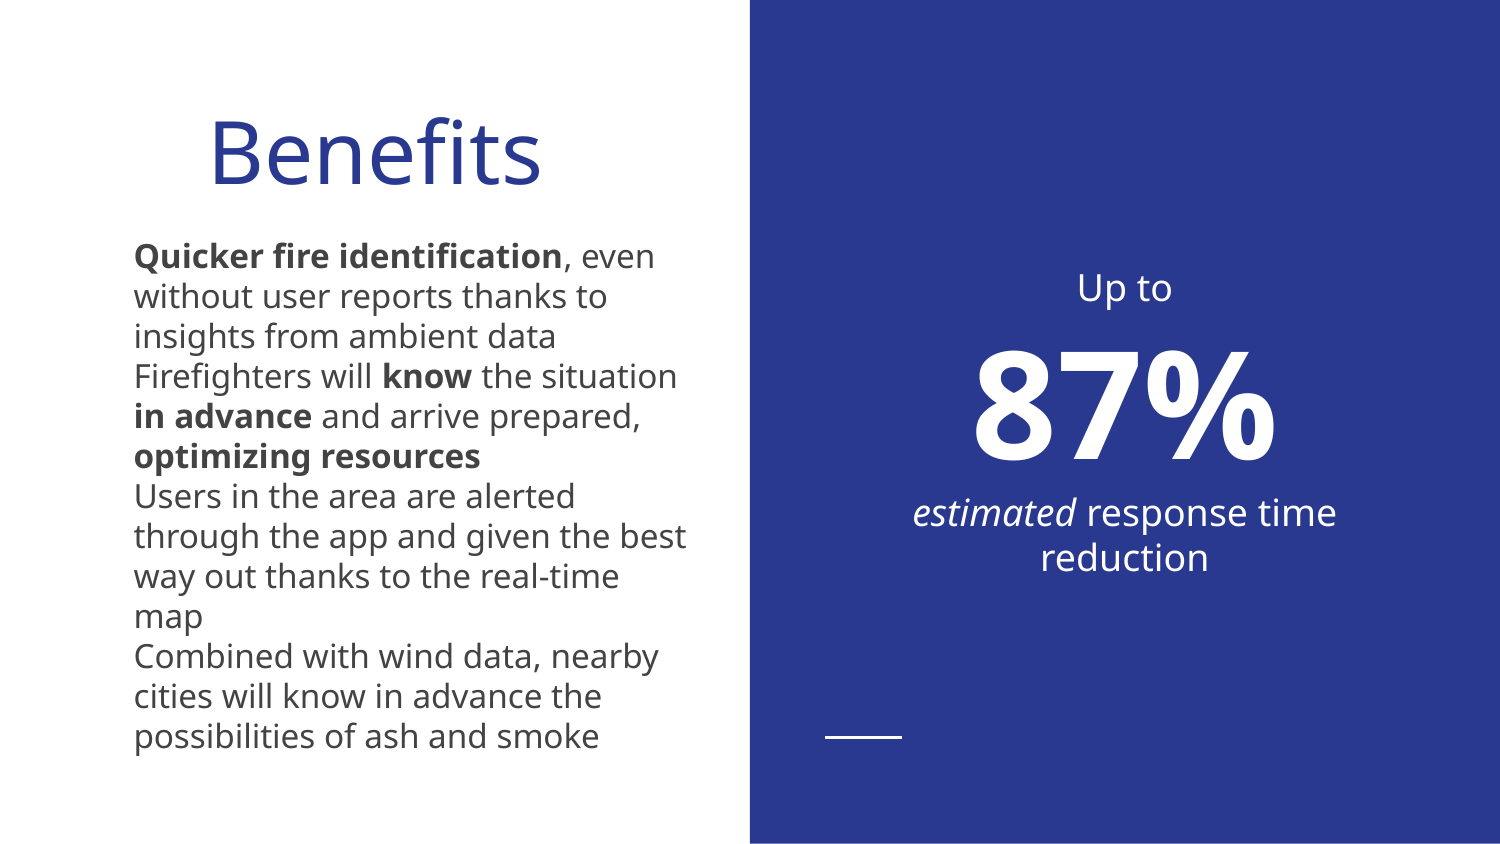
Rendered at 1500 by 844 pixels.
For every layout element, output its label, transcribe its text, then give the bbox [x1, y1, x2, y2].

subtitle Quicker fire identification, even without user reports thanks to insights from ambient data Firefighters will know the situation in advance and arrive prepared, optimizing resources Users in the area are alerted through the app and given the best way out thanks to the real-time map Combined with wind data, nearby cities will know in advance the possibilities of ash and smoke [43, 220, 708, 725]
title Benefits [43, 82, 708, 220]
list Up to 87% estimated response time reduction [810, 118, 1440, 725]
